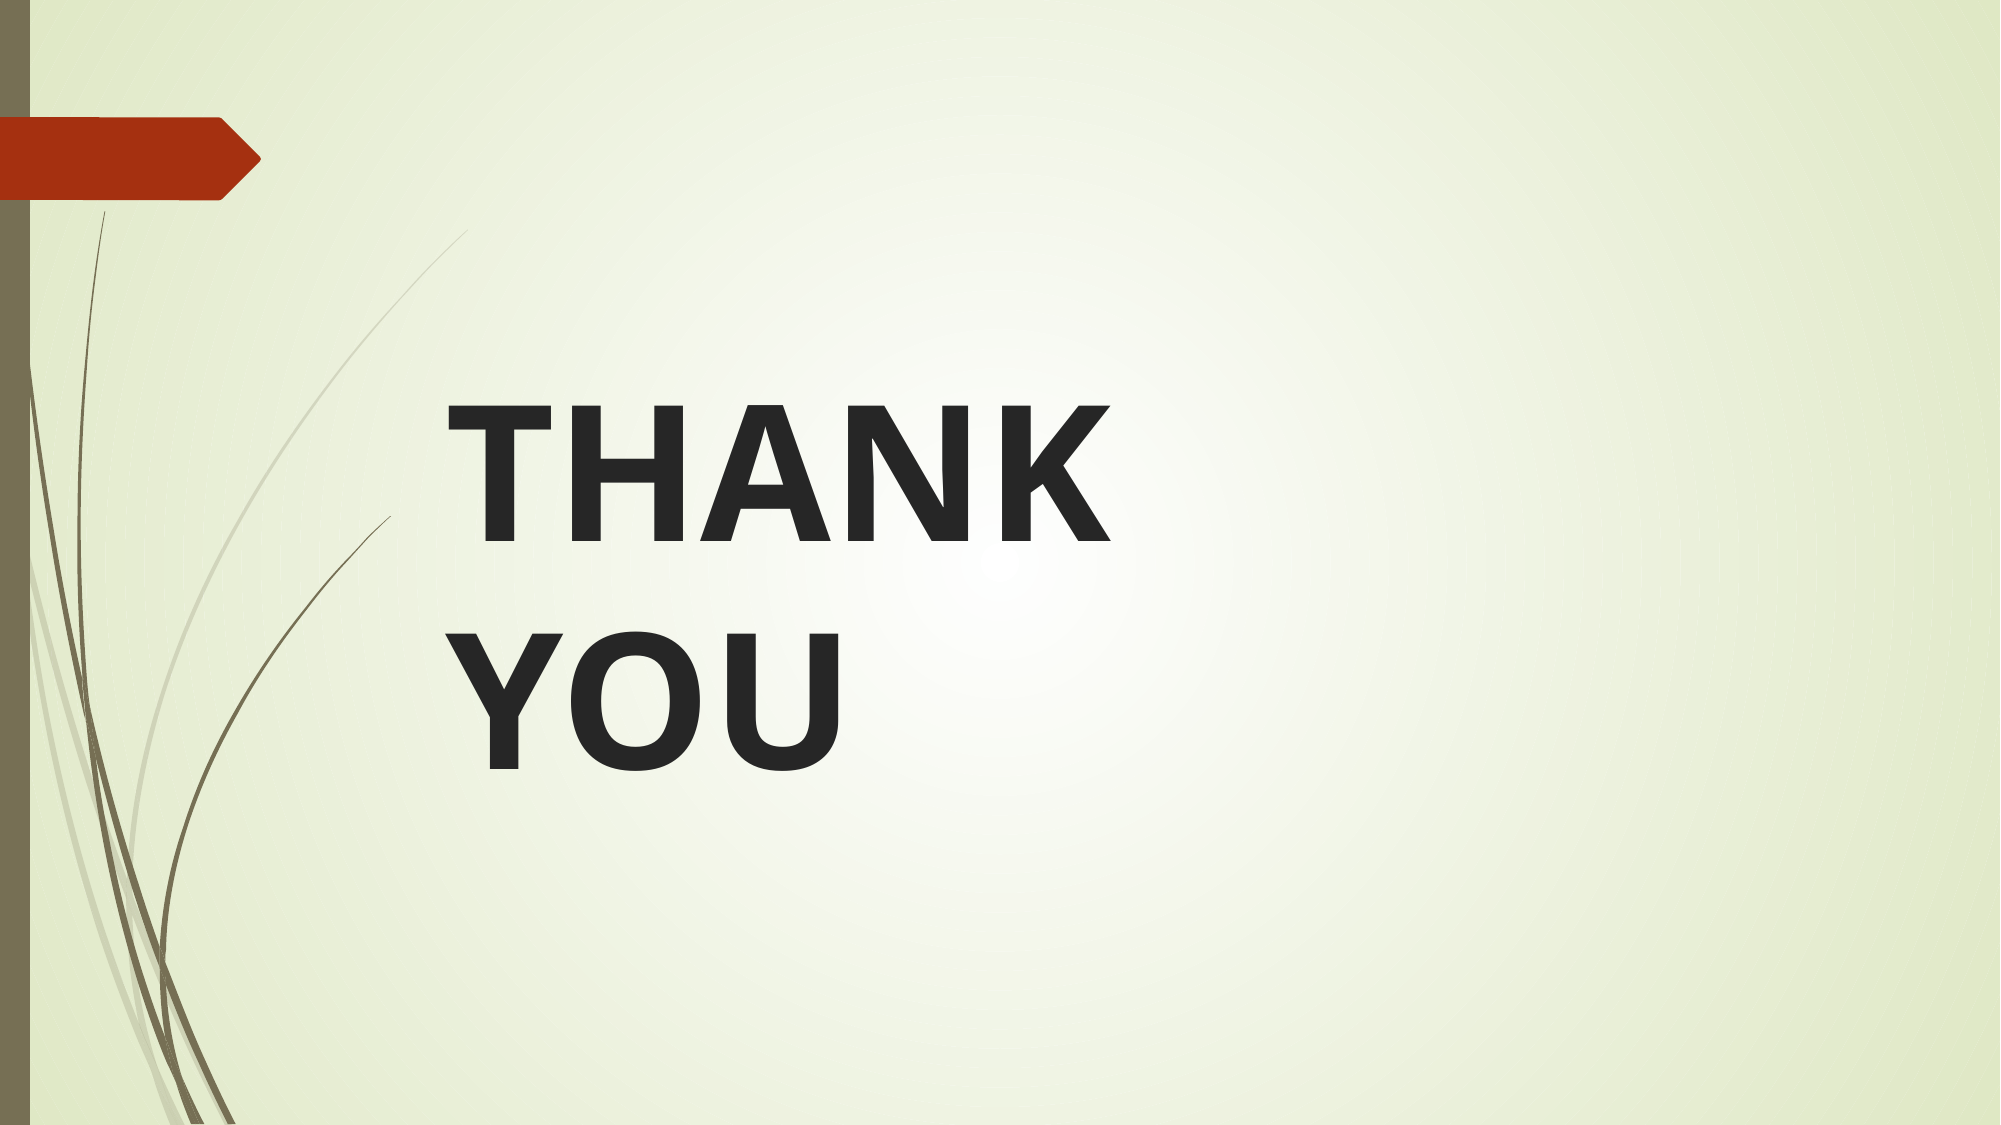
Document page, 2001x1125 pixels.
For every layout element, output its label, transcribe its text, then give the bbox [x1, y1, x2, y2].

title THANK YOU [437, 344, 1563, 820]
